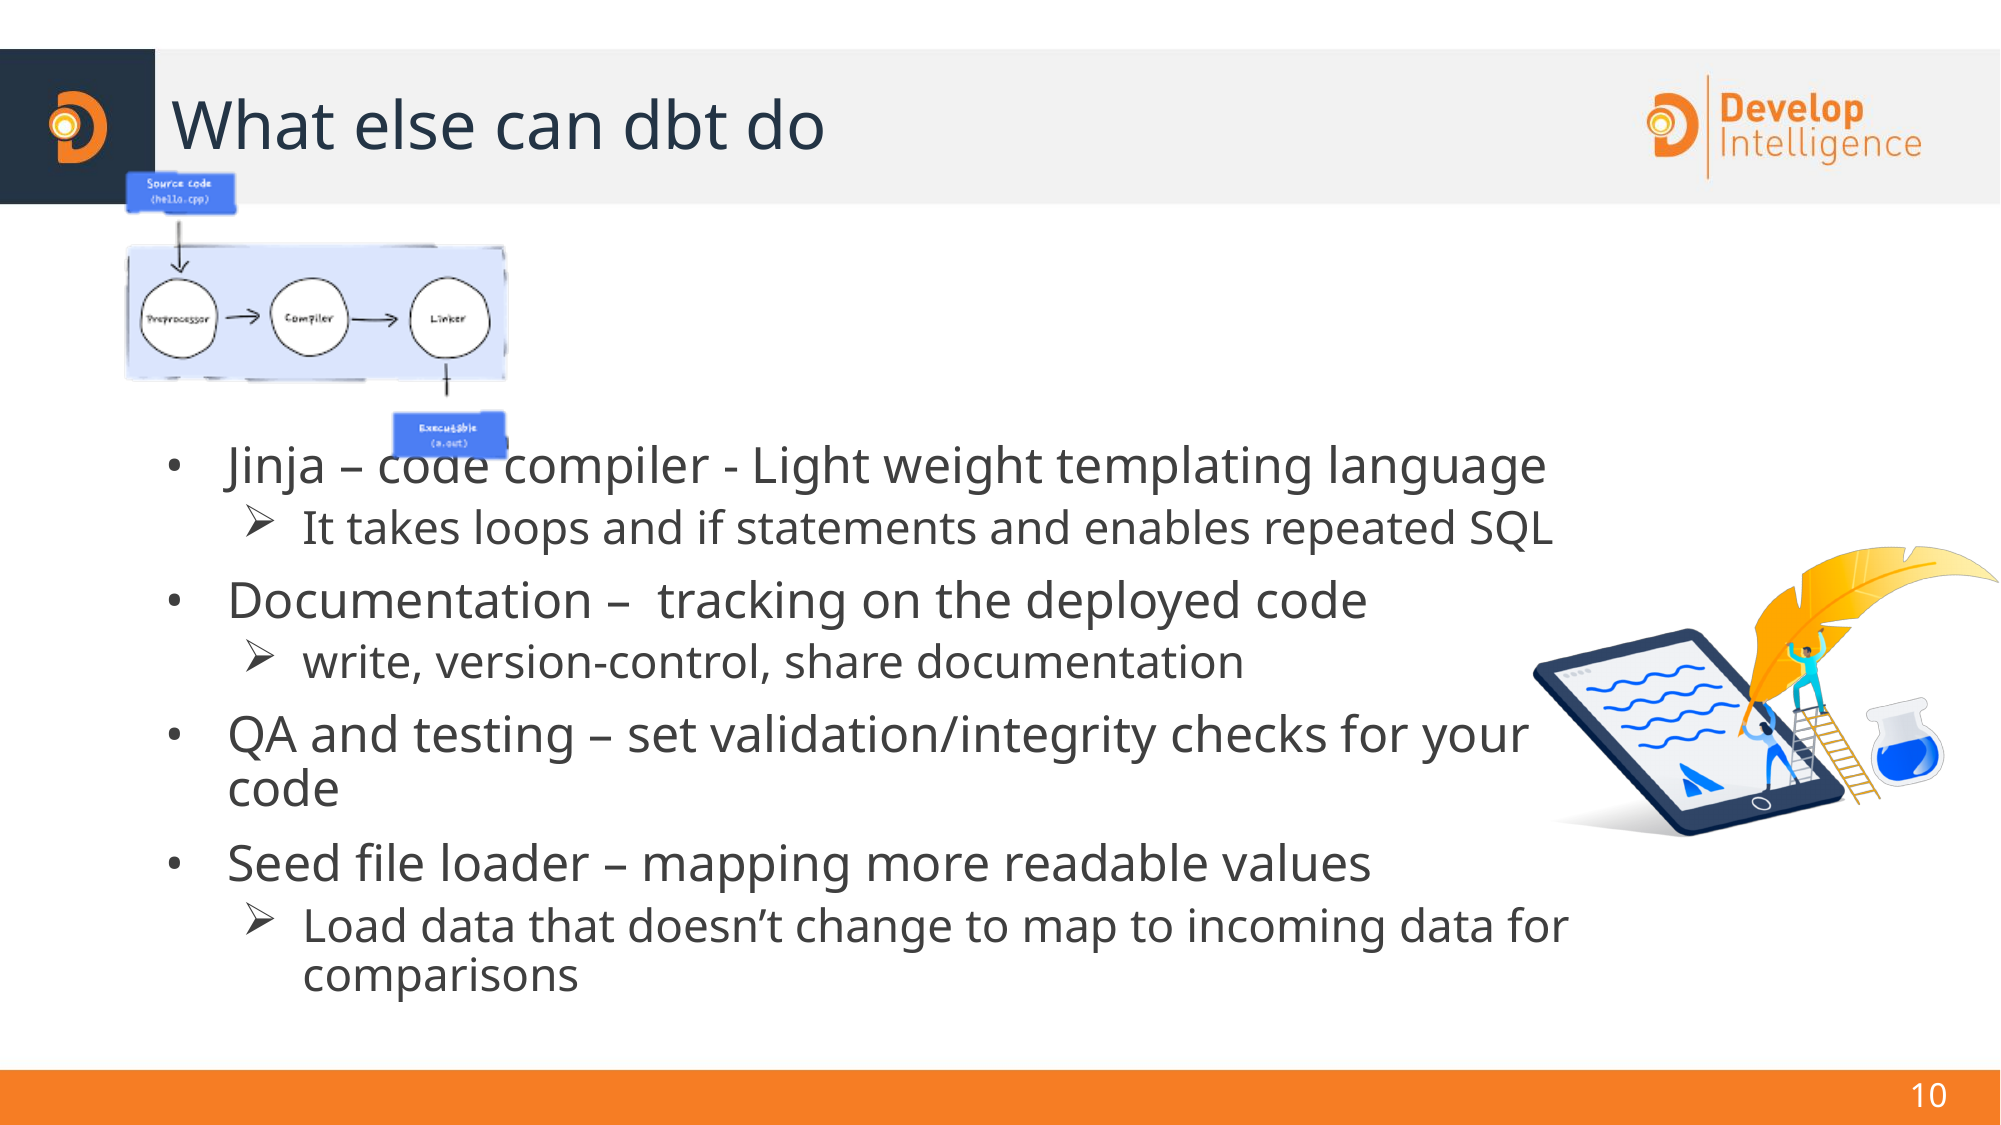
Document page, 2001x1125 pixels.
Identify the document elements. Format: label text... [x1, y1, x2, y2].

title What else can dbt do [156, 53, 1999, 203]
picture [0, 0, 2001, 1125]
list Jinja – code compiler - Light weight templating language It takes loops and if statements and enables repeated SQL Documentation – tracking on the deployed code write, version-control, share documentation QA and testing – set validation/integrity checks for your code Seed file loader – mapping more readable values Load data that doesn’t change to map to incoming data for comparisons [137, 432, 1609, 1072]
slide_number 10 [1860, 1072, 1998, 1122]
